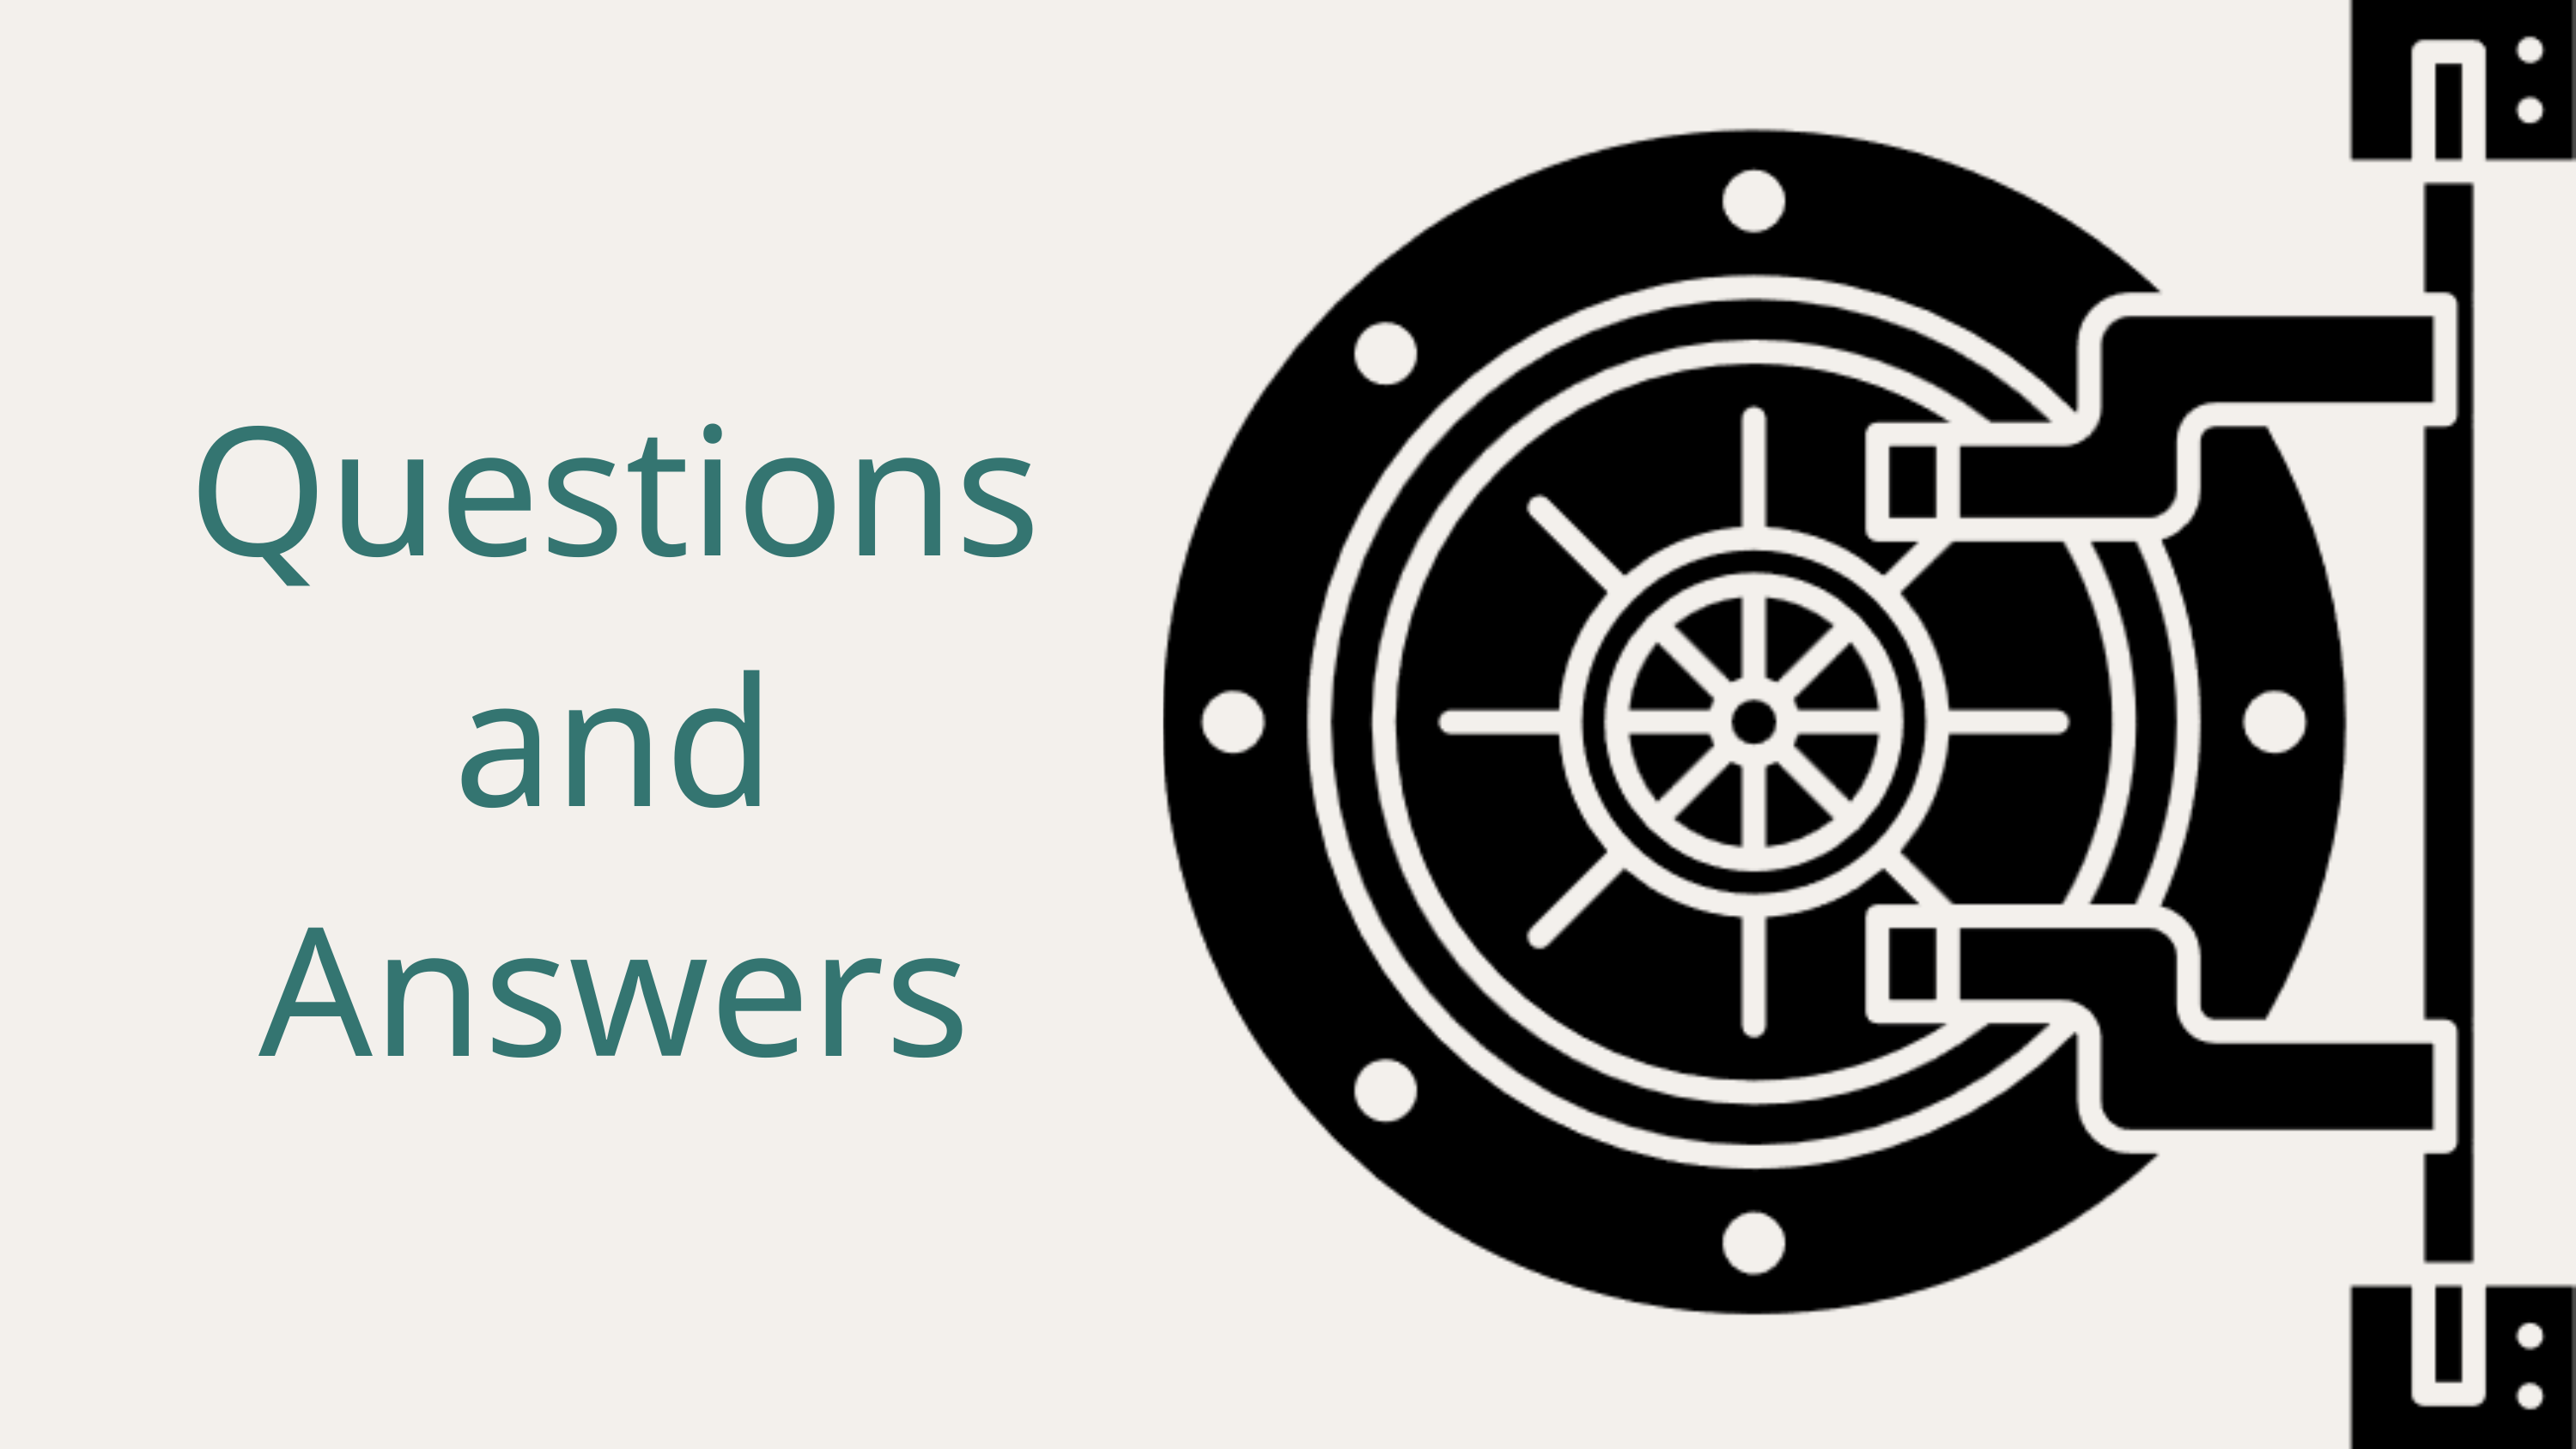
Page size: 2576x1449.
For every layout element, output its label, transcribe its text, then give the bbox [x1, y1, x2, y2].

text_box Questions and Answers [144, 341, 1084, 1093]
text_box [1163, 0, 2576, 1449]
